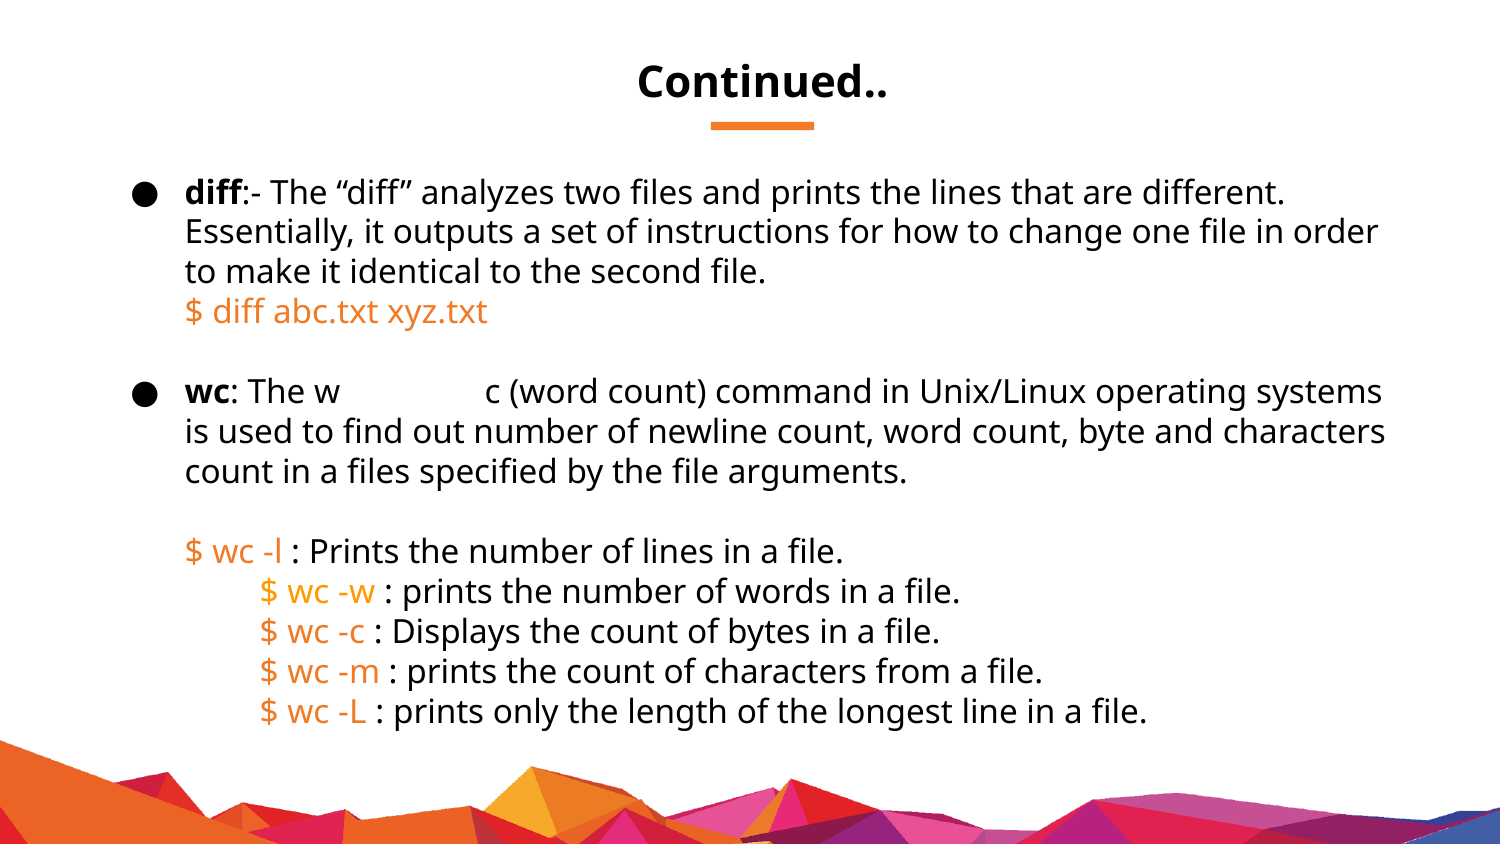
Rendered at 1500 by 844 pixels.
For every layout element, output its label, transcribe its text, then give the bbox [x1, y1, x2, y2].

picture [0, 740, 1500, 844]
list diff:- The “diff” analyzes two files and prints the lines that are different. Essentially, it outputs a set of instructions for how to change one file in order to make it identical to the second file. $ diff abc.txt xyz.txt wc: The w c (word count) command in Unix/Linux operating systems is used to find out number of newline count, word count, byte and characters count in a files specified by the file arguments. $ wc -l : Prints the number of lines in a file. $ wc -w : prints the number of words in a file. $ wc -c : Displays the count of bytes in a file. $ wc -m : prints the count of characters from a file. $ wc -L : prints only the length of the longest line in a file. [94, 155, 1407, 738]
title Continued.. [94, 39, 1431, 110]
